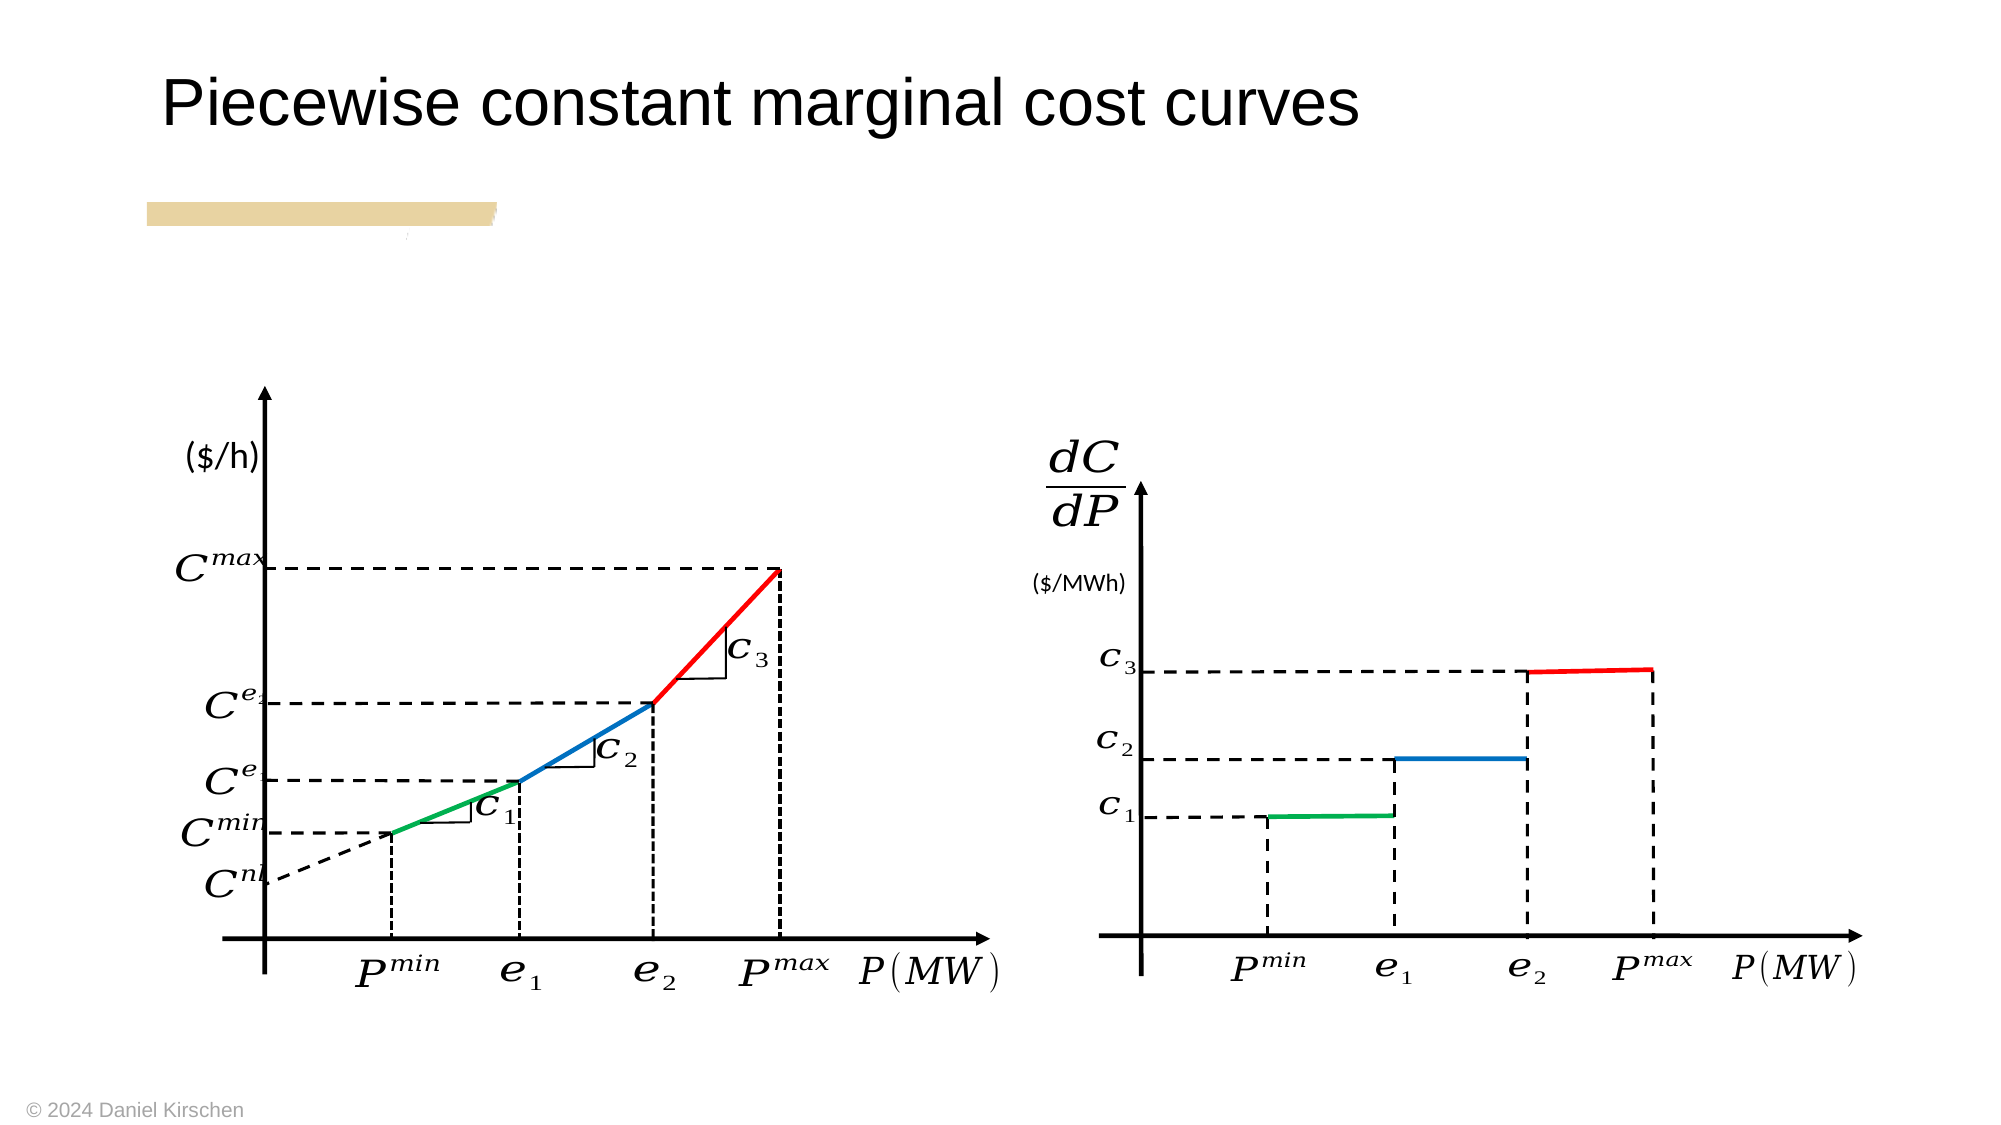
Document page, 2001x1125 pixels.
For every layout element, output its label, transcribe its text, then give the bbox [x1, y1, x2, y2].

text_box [173, 385, 1001, 997]
list Piecewise constant marginal cost curves [146, 60, 1904, 169]
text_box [1023, 435, 1863, 991]
